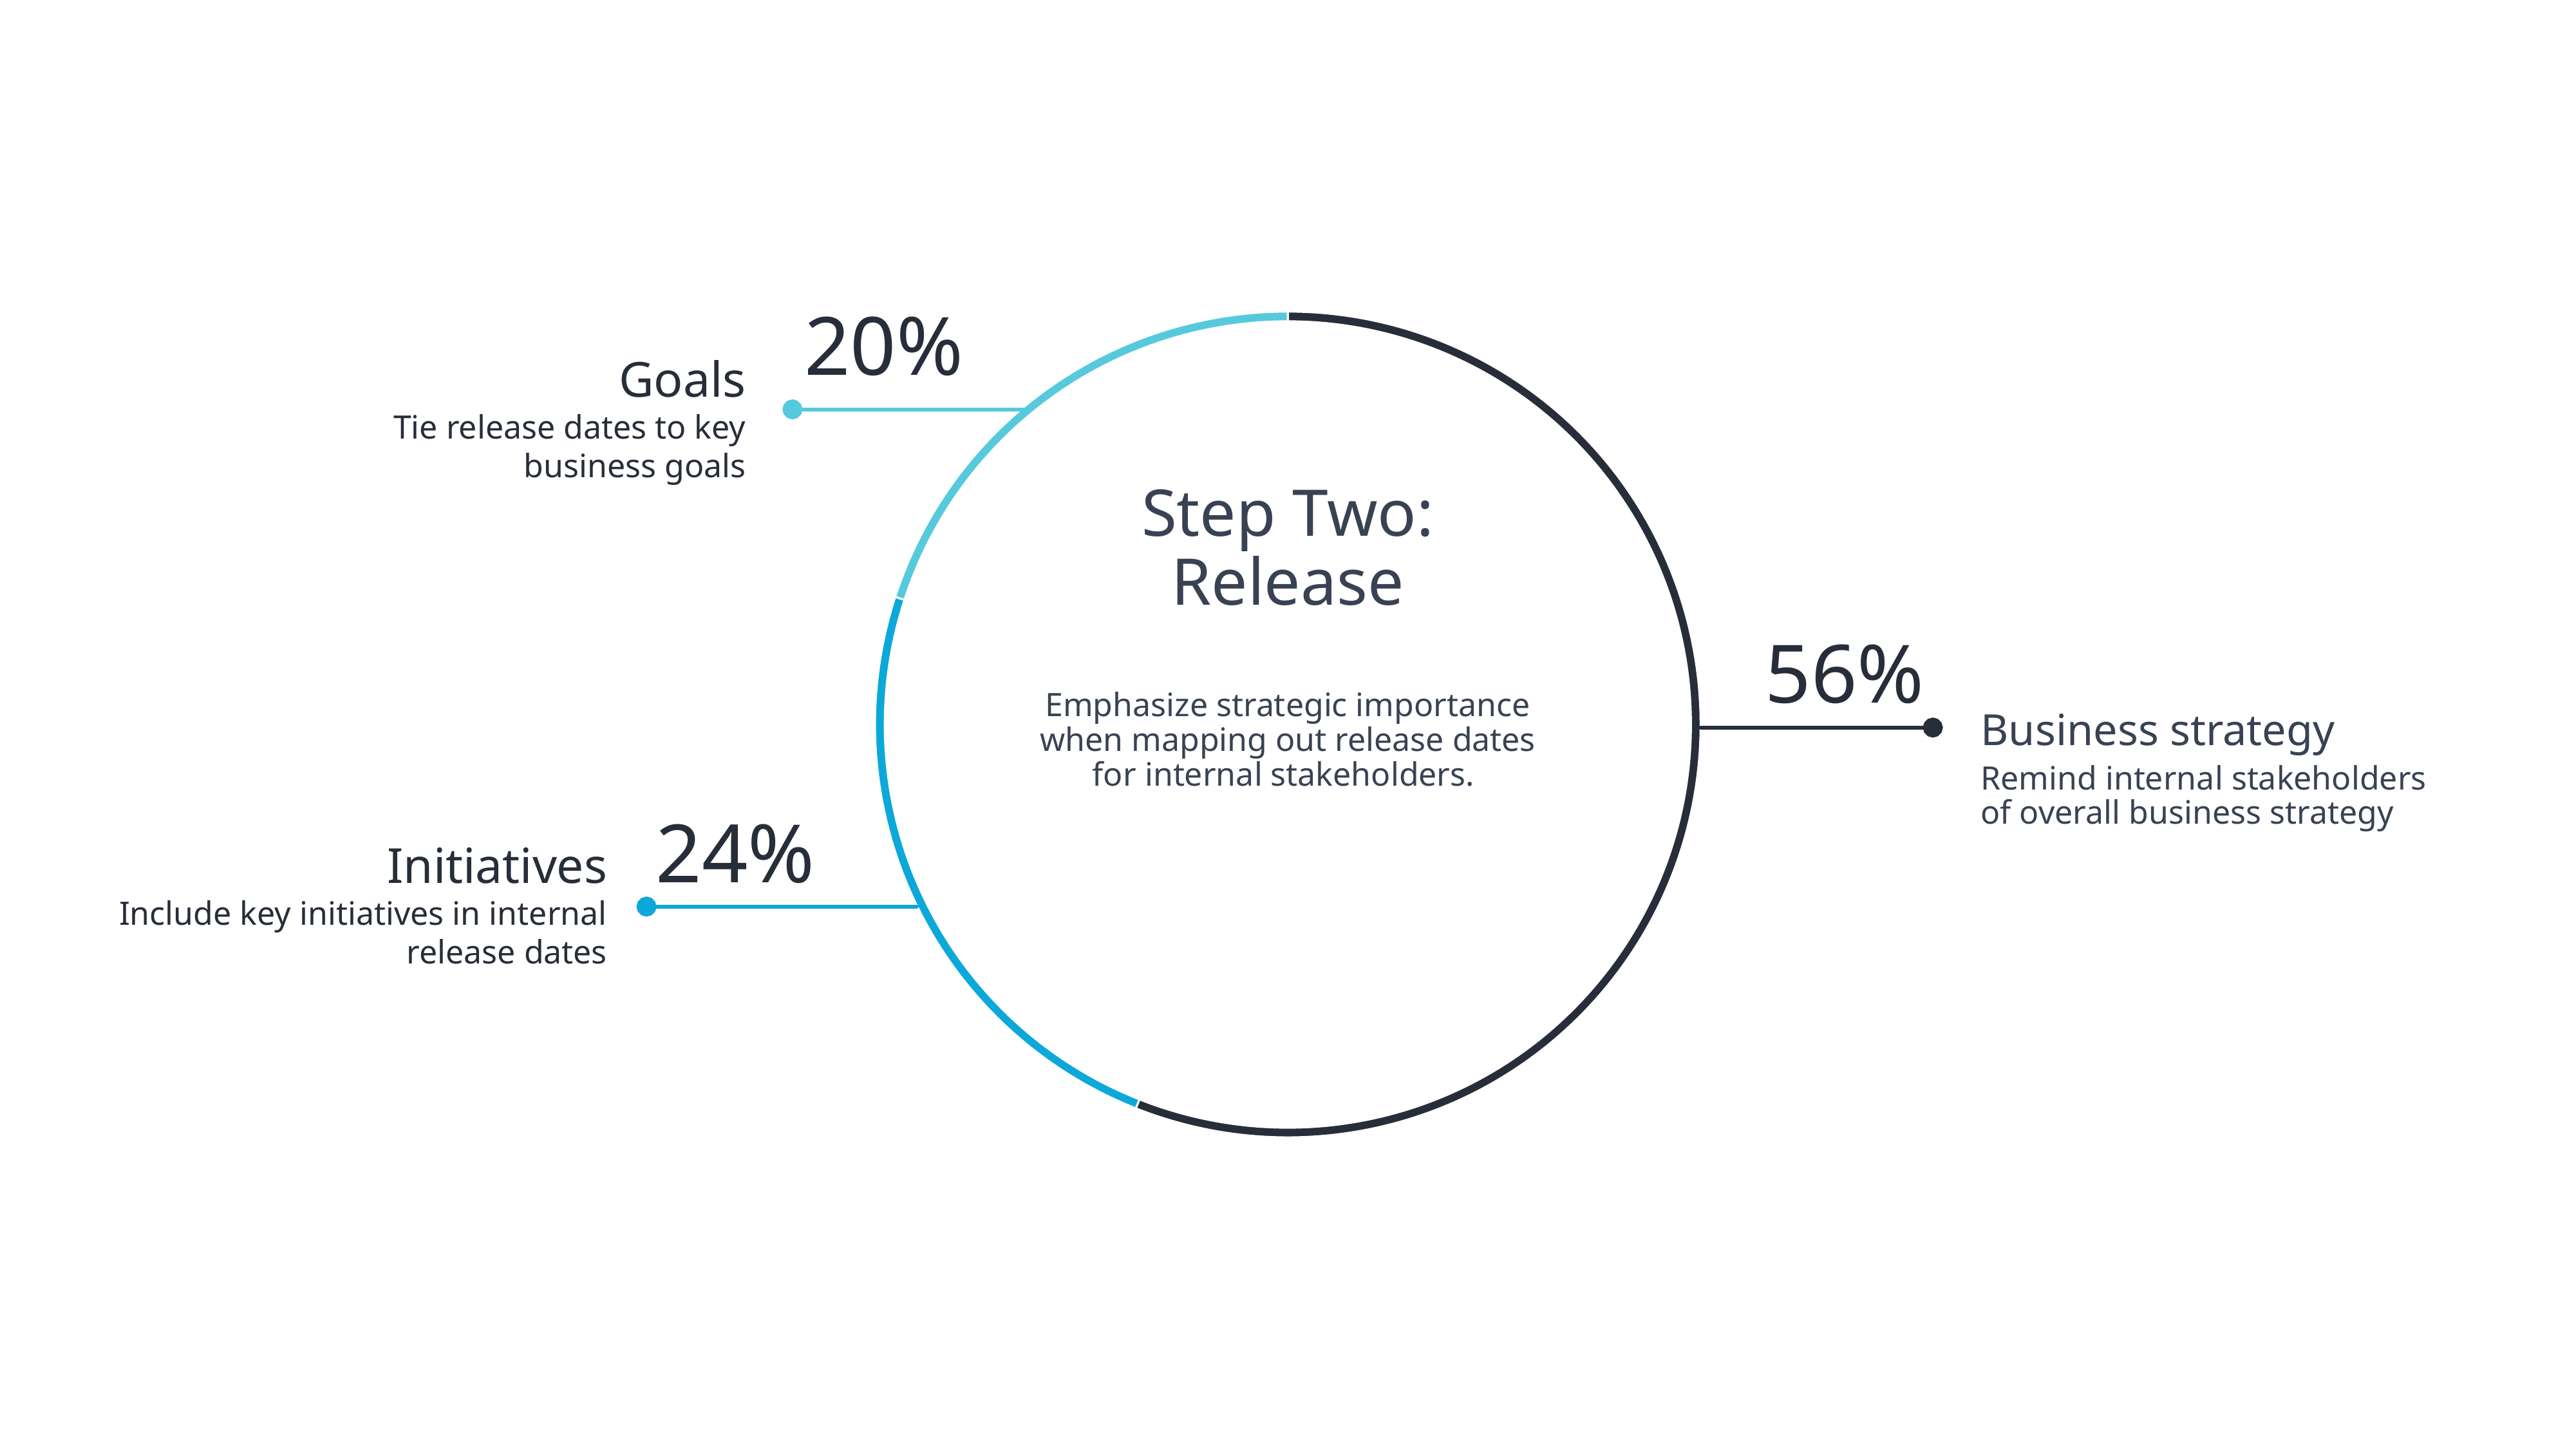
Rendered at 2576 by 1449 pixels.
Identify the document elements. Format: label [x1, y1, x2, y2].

text_box [1755, 569, 2499, 845]
text_box [360, 242, 973, 491]
chart [643, 294, 1933, 1155]
text_box [99, 727, 825, 977]
